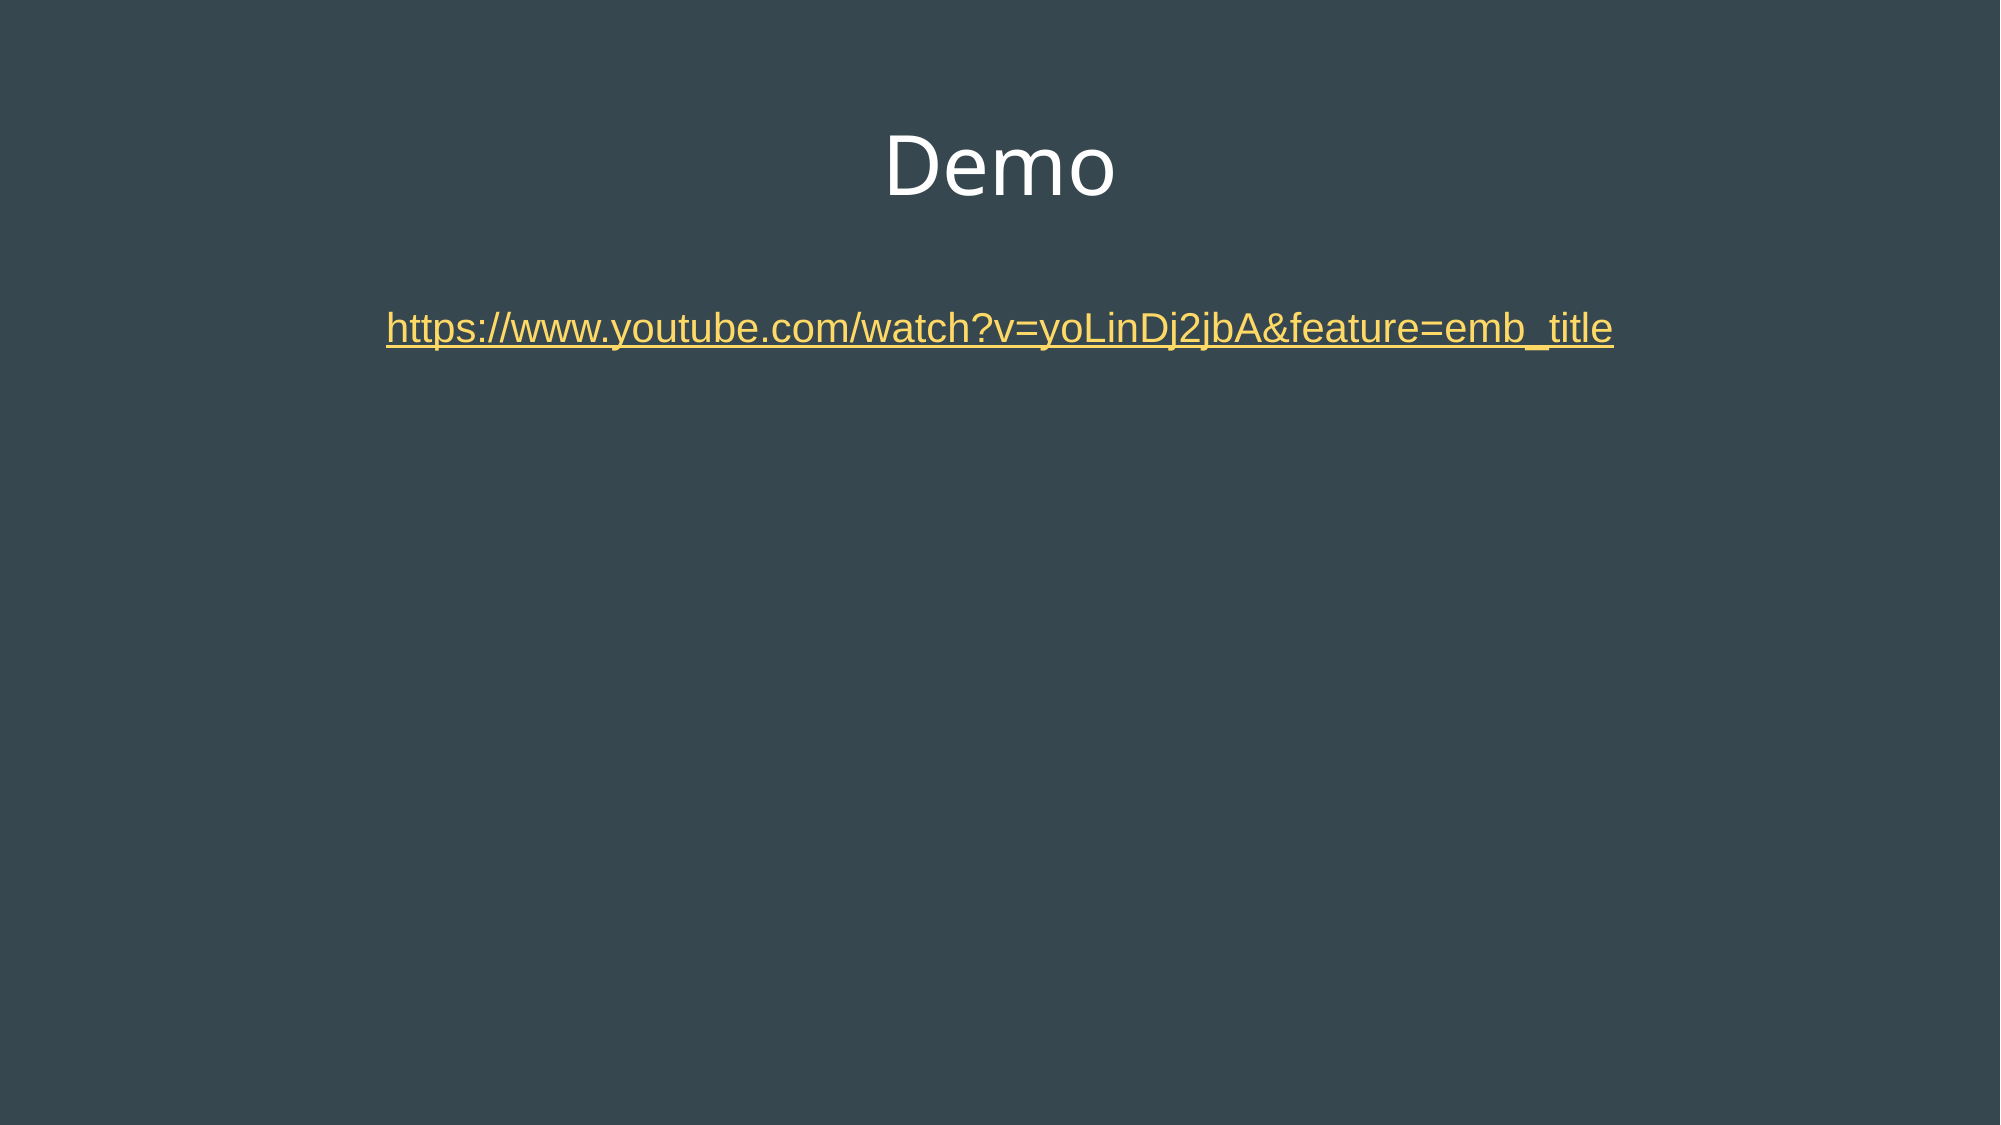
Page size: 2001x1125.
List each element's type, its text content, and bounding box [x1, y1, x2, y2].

list https://www.youtube.com/watch?v=yoLinDj2jbA&feature=emb_title [137, 299, 1863, 1014]
title Demo [137, 59, 1863, 278]
